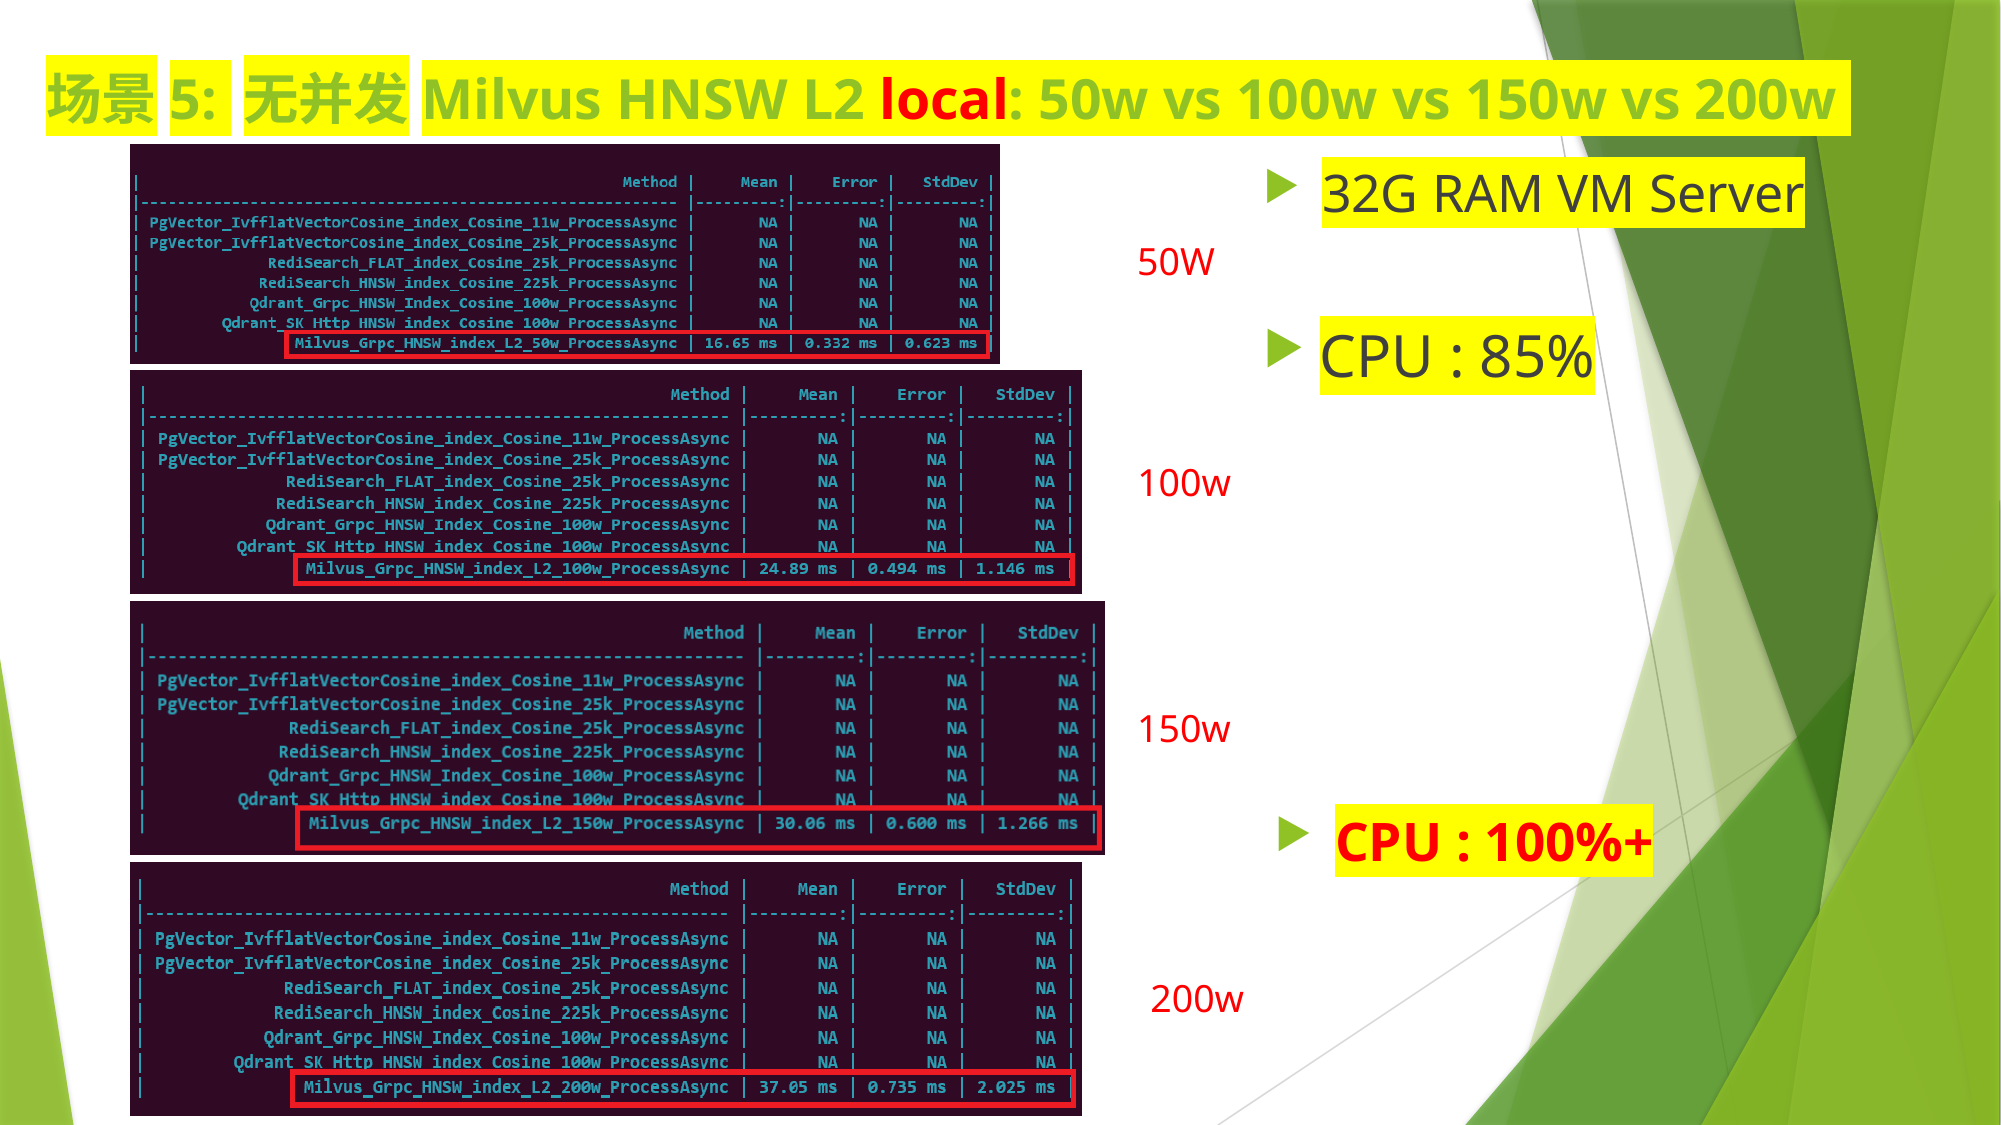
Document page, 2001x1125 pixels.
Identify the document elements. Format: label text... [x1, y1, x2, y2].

text_box 50W [1122, 230, 1276, 291]
text_box 100w [1122, 451, 1276, 512]
text_box CPU : 85% [1248, 312, 1649, 406]
text_box 200w [1135, 967, 1289, 1028]
text_box CPU : 100%+ [1259, 800, 1694, 895]
text_box 150w [1122, 697, 1276, 758]
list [129, 143, 1001, 364]
picture [129, 601, 1105, 856]
picture [129, 369, 1082, 595]
picture [129, 862, 1082, 1117]
title 场景5: 无并发Milvus HNSW L2 local: 50w vs 100w vs 150w vs 200w [31, 40, 1969, 159]
text_box 32G RAM VM Server [1248, 153, 1834, 247]
